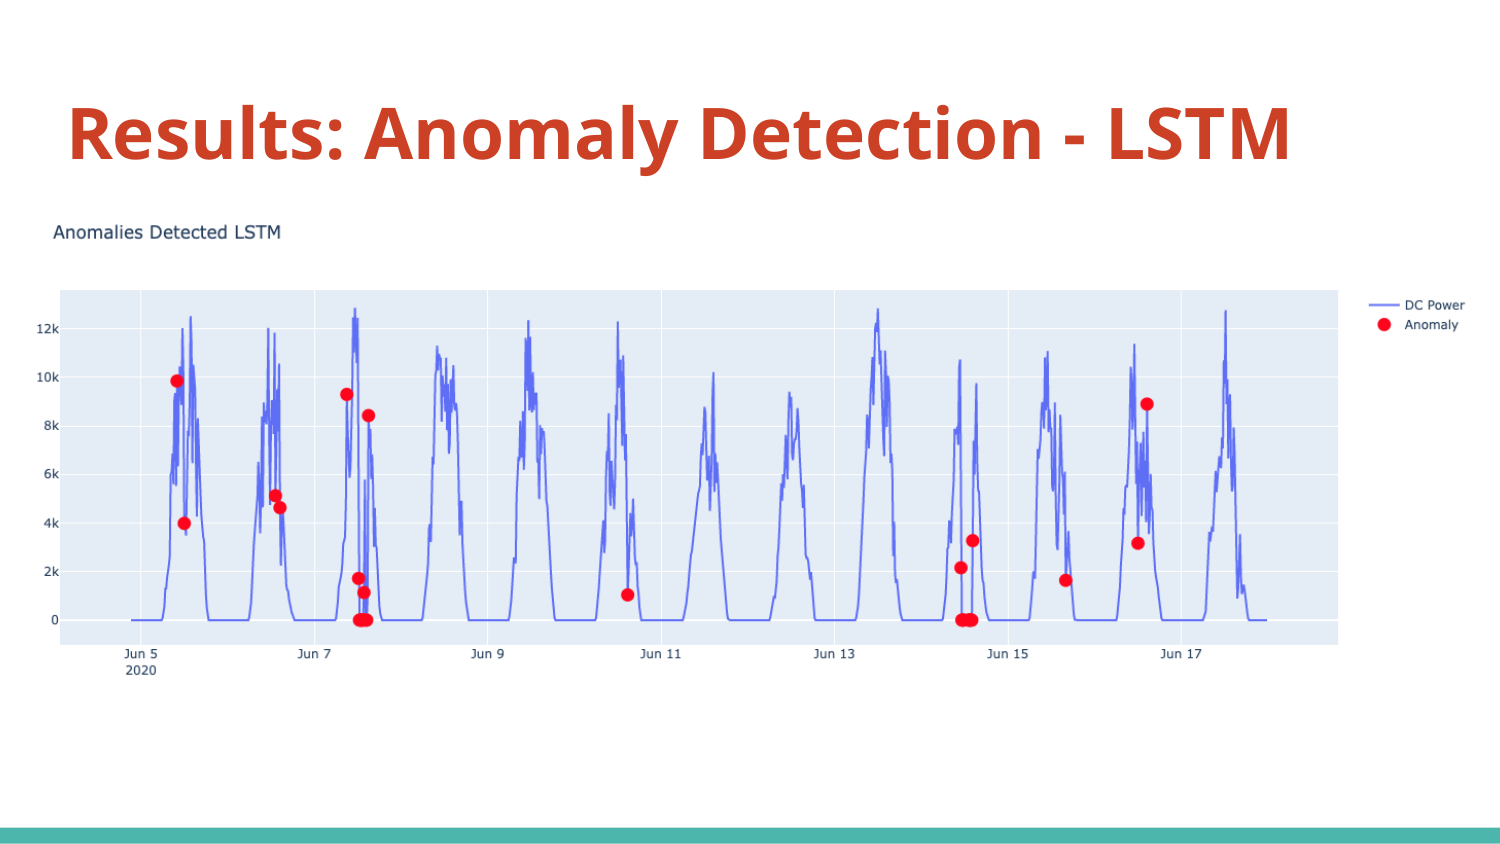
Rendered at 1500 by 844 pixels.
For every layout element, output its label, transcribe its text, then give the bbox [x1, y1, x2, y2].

picture [24, 213, 1476, 685]
title Results: Anomaly Detection - LSTM [51, 72, 1449, 189]
